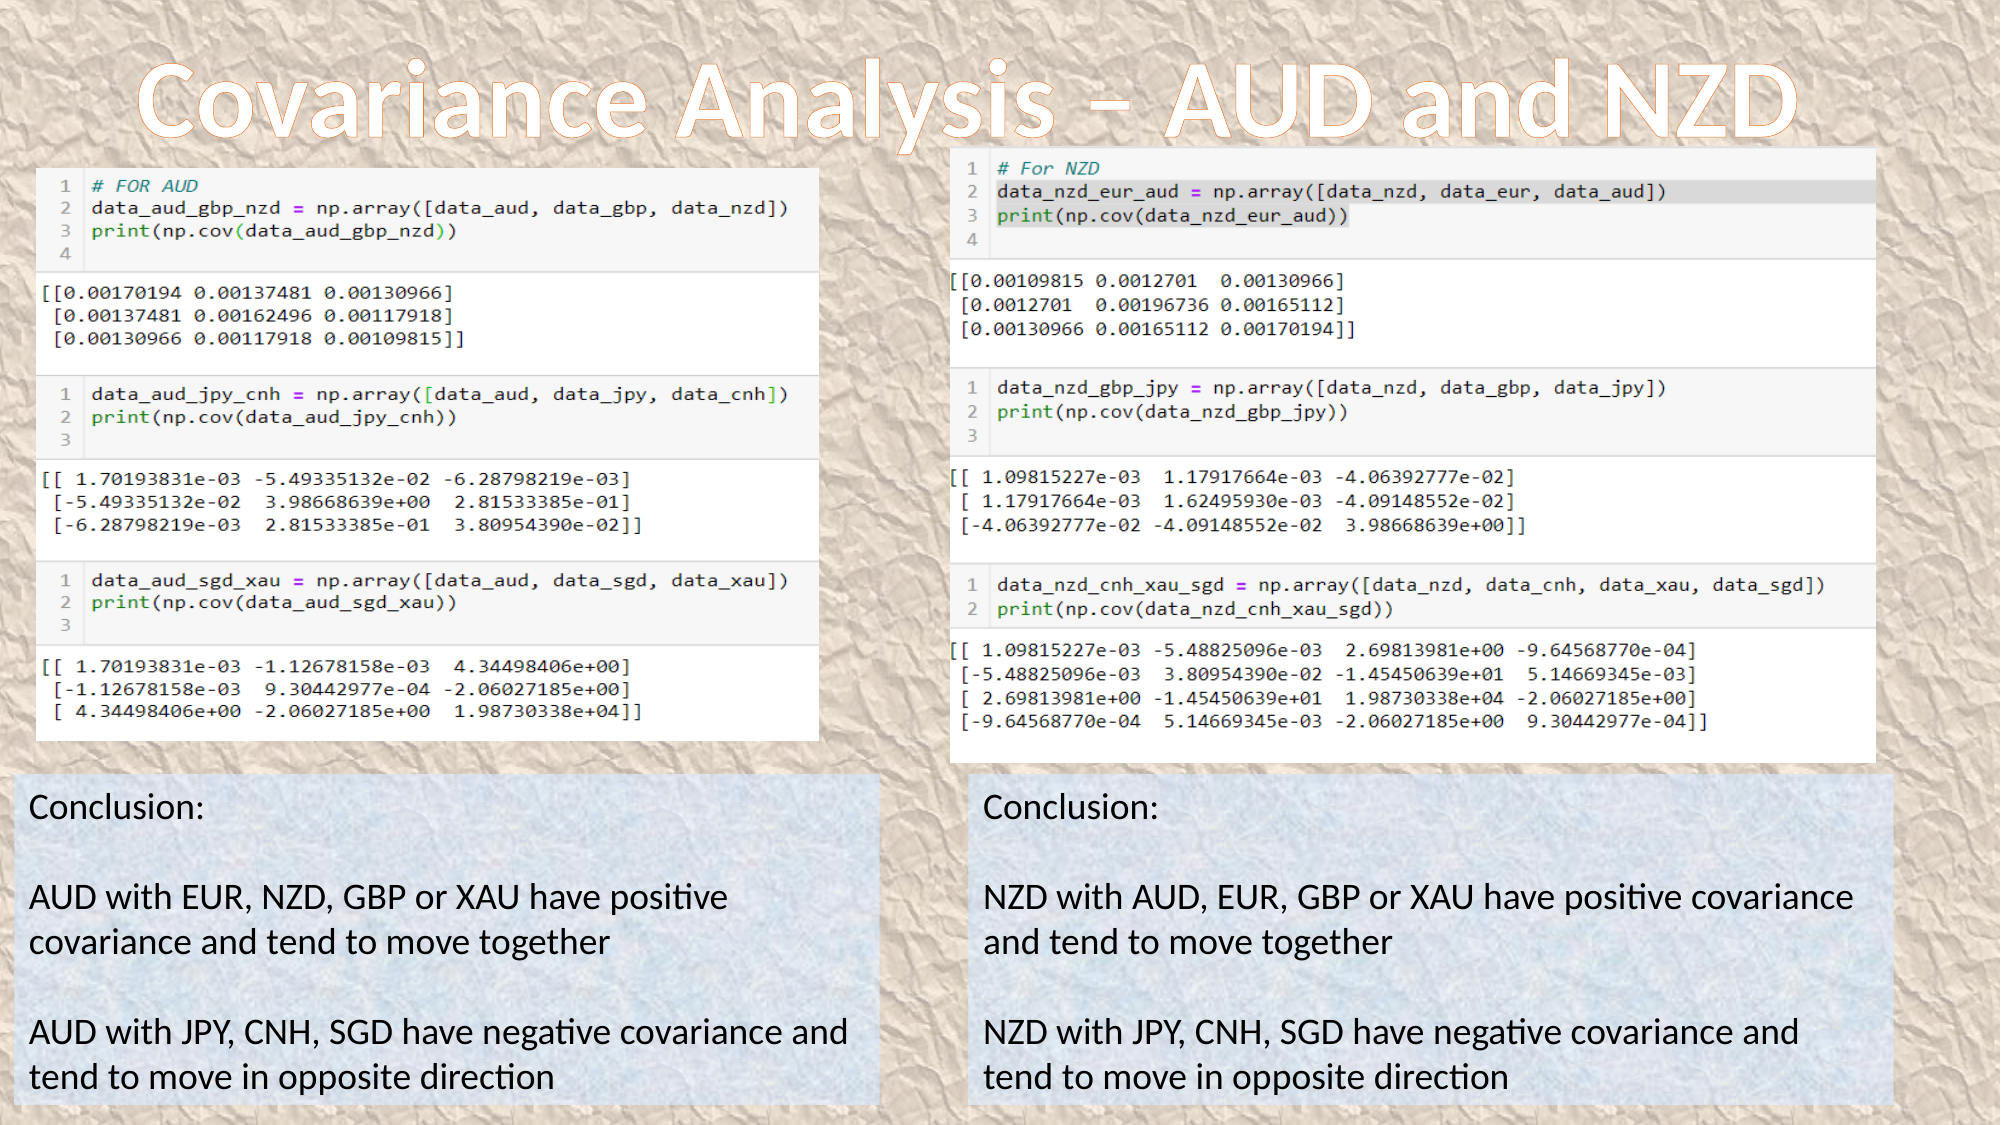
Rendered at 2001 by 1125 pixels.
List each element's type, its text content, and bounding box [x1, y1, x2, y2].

picture [36, 168, 819, 741]
text_box Conclusion: NZD with AUD, EUR, GBP or XAU have positive covariance and tend to move together NZD with JPY, CNH, SGD have negative covariance and tend to move in opposite direction [968, 774, 1894, 1105]
picture [950, 146, 1876, 764]
title [819, 168, 950, 278]
text_box Covariance Analysis – AUD and NZD [0, 17, 1983, 168]
text_box Conclusion: AUD with EUR, NZD, GBP or XAU have positive covariance and tend to move together AUD with JPY, CNH, SGD have negative covariance and tend to move in opposite direction [14, 774, 880, 1105]
